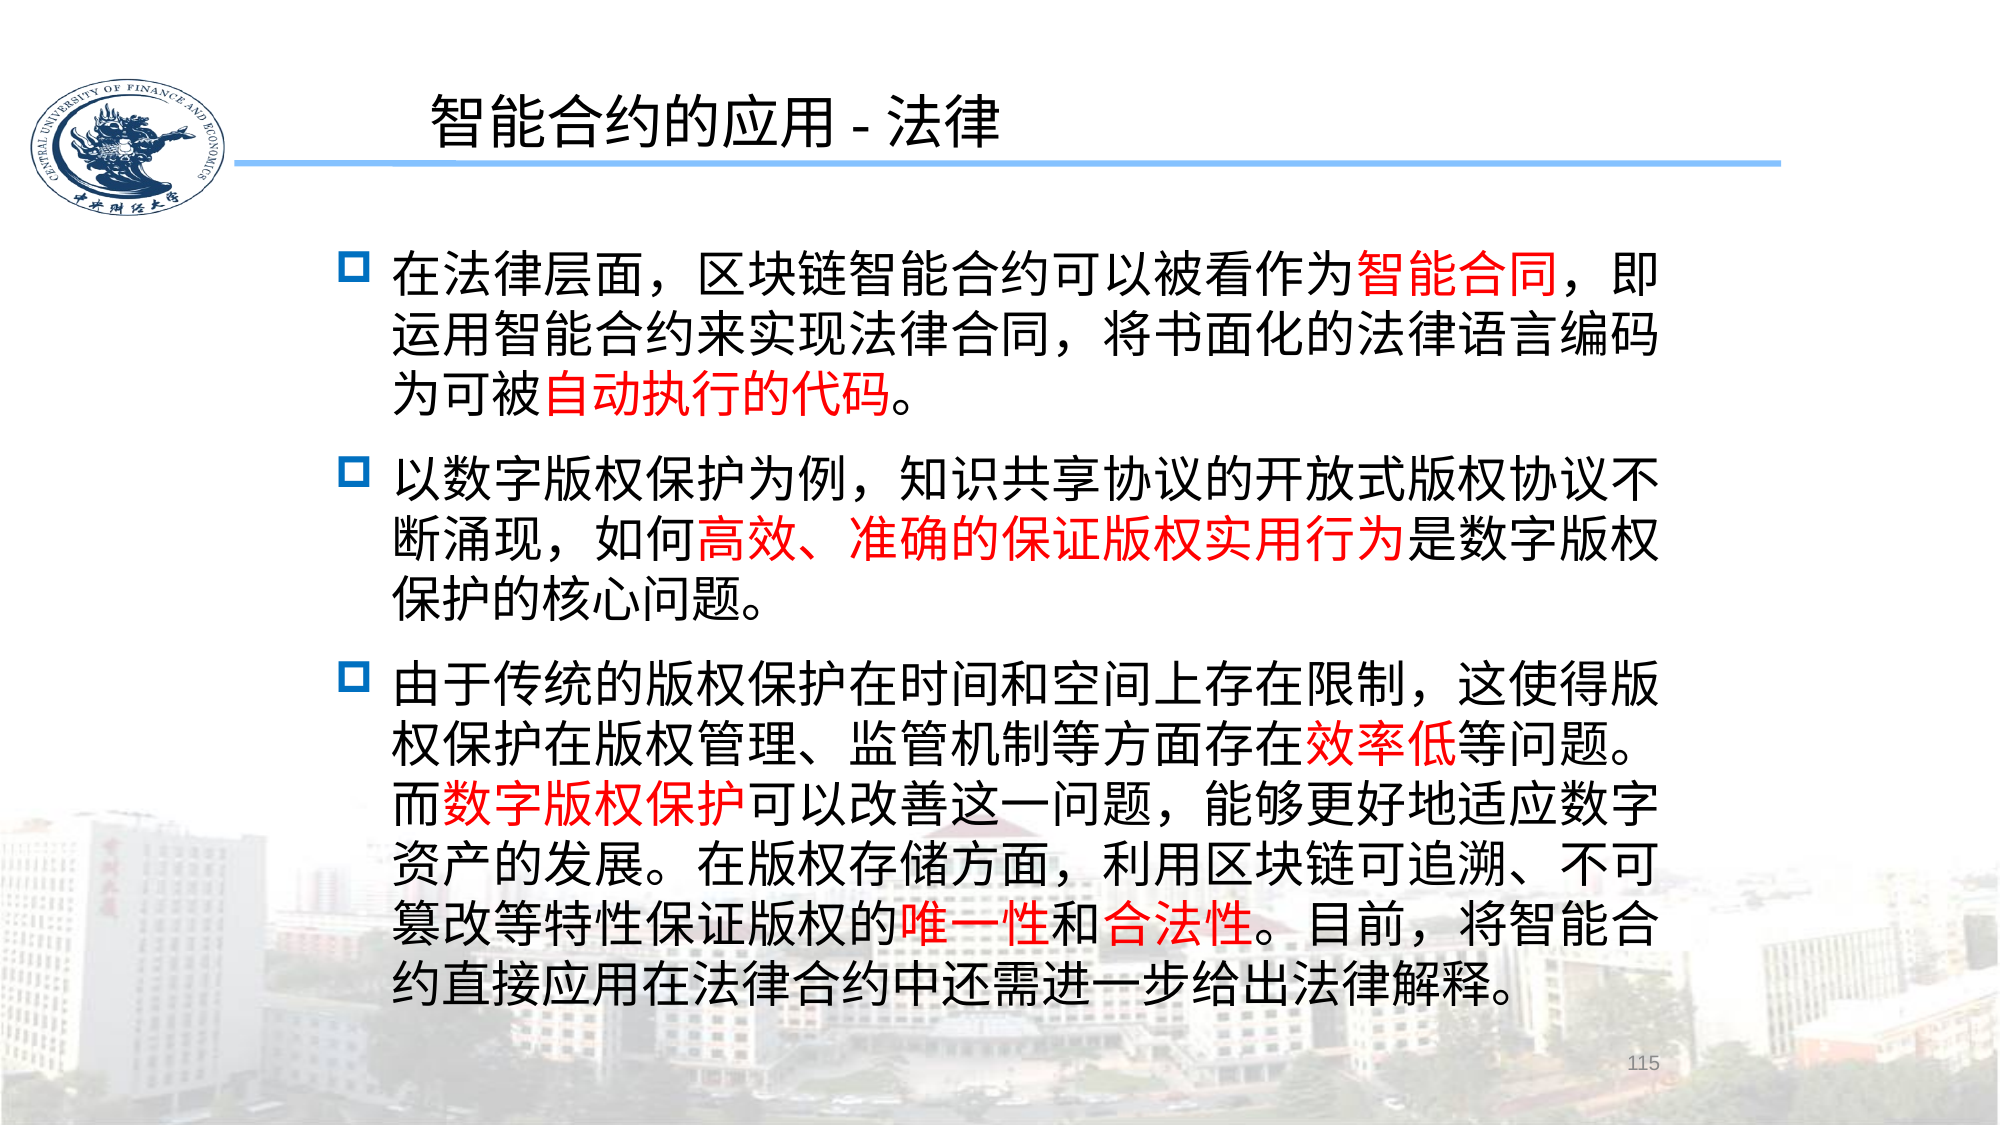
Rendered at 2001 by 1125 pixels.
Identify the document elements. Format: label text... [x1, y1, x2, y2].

picture [0, 785, 2000, 1125]
slide_number 115 [1325, 1024, 1675, 1100]
text_box 在法律层面，区块链智能合约可以被看作为智能合同，即运用智能合约来实现法律合同，将书面化的法律语言编码为可被自动执行的代码。 以数字版权保护为例，知识共享协议的开放式版权协议不断涌现，如何高效、准确的保证版权实用行为是数字版权保护的核心问题。 由于传统的版权保护在时间和空间上存在限制，这使得版权保护在版权管理、监管机制等方面存在效率低等问题。而数字版权保护可以改善这一问题，能够更好地适应数字资产的发展。在版权存储方面，利用区块链可追溯、不可篡改等特性保证版权的唯一性和合法性。目前，将智能合约直接应用在法律合约中还需进一步给出法律解释。 [319, 234, 1676, 1021]
picture [0, 46, 266, 246]
text_box 智能合约的应用-法律 [415, 78, 1017, 163]
